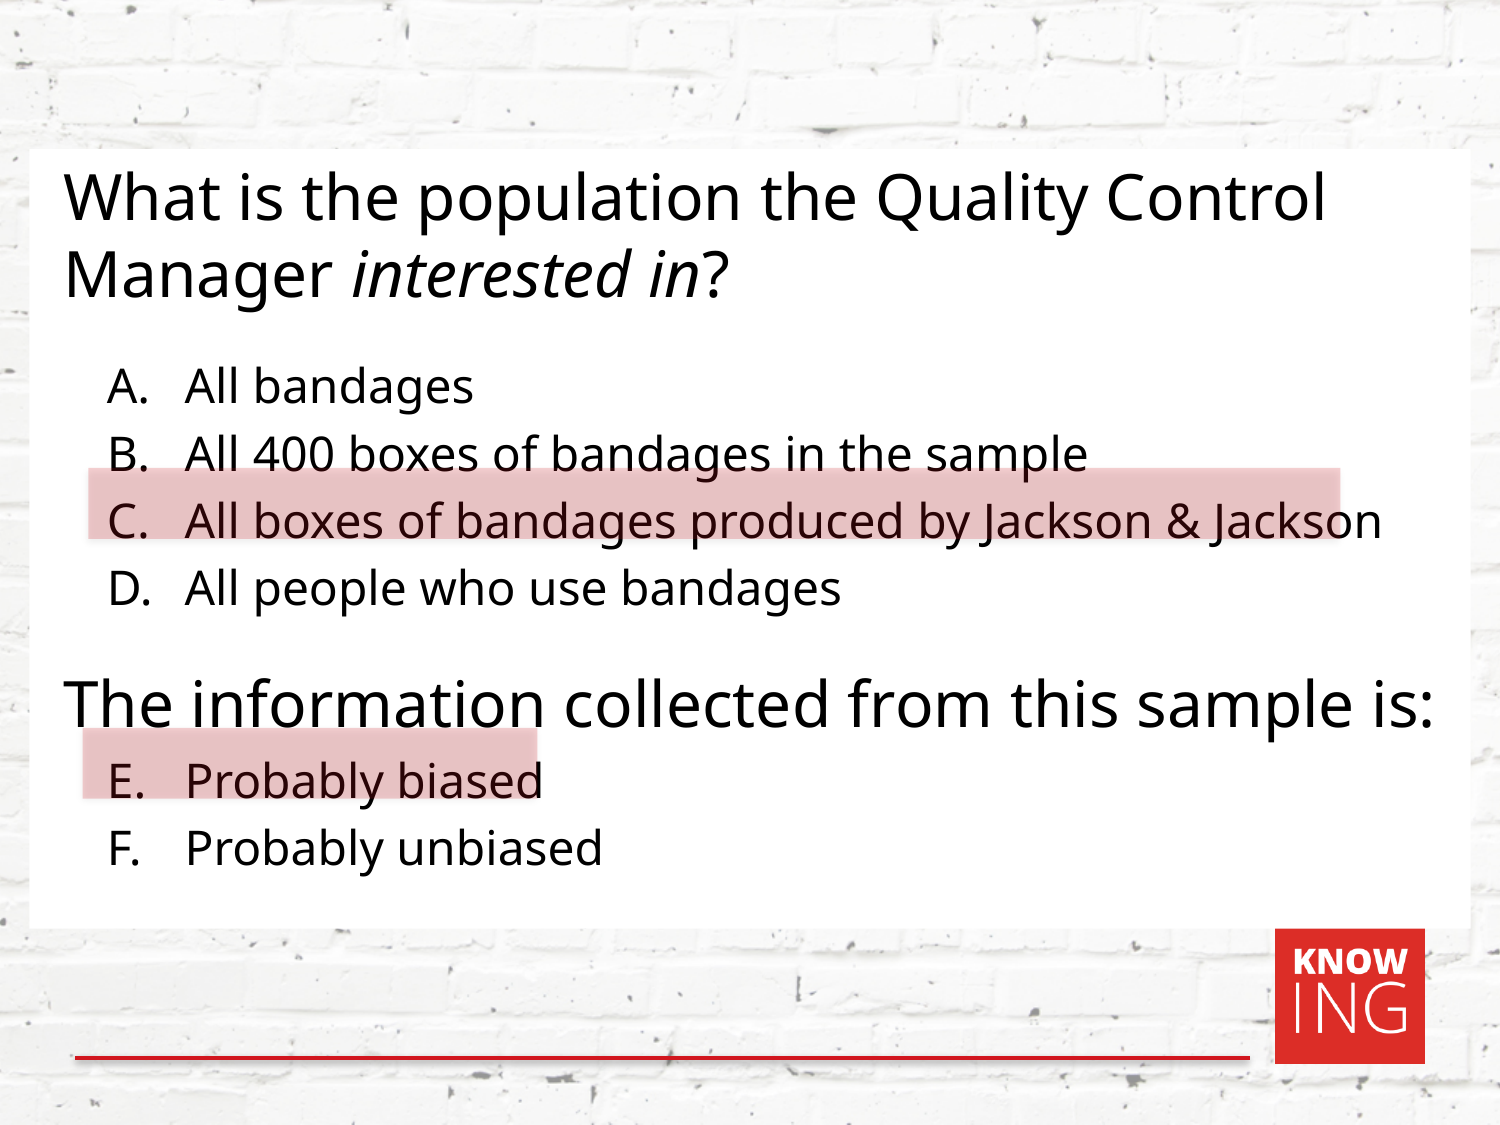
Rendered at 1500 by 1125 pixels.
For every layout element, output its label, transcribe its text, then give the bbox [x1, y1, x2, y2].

text_box [88, 467, 1341, 540]
text_box [82, 727, 538, 799]
picture [1275, 929, 1425, 1064]
list What is the population the Quality Control Manager interested in? All bandages All 400 boxes of bandages in the sample All boxes of bandages produced by Jackson & Jackson All people who use bandages The information collected from this sample is: Probably biased Probably unbiased [29, 149, 1471, 929]
title UNIT INFORMATION / HOUSEKEEPING [0, 0, 1500, 1125]
